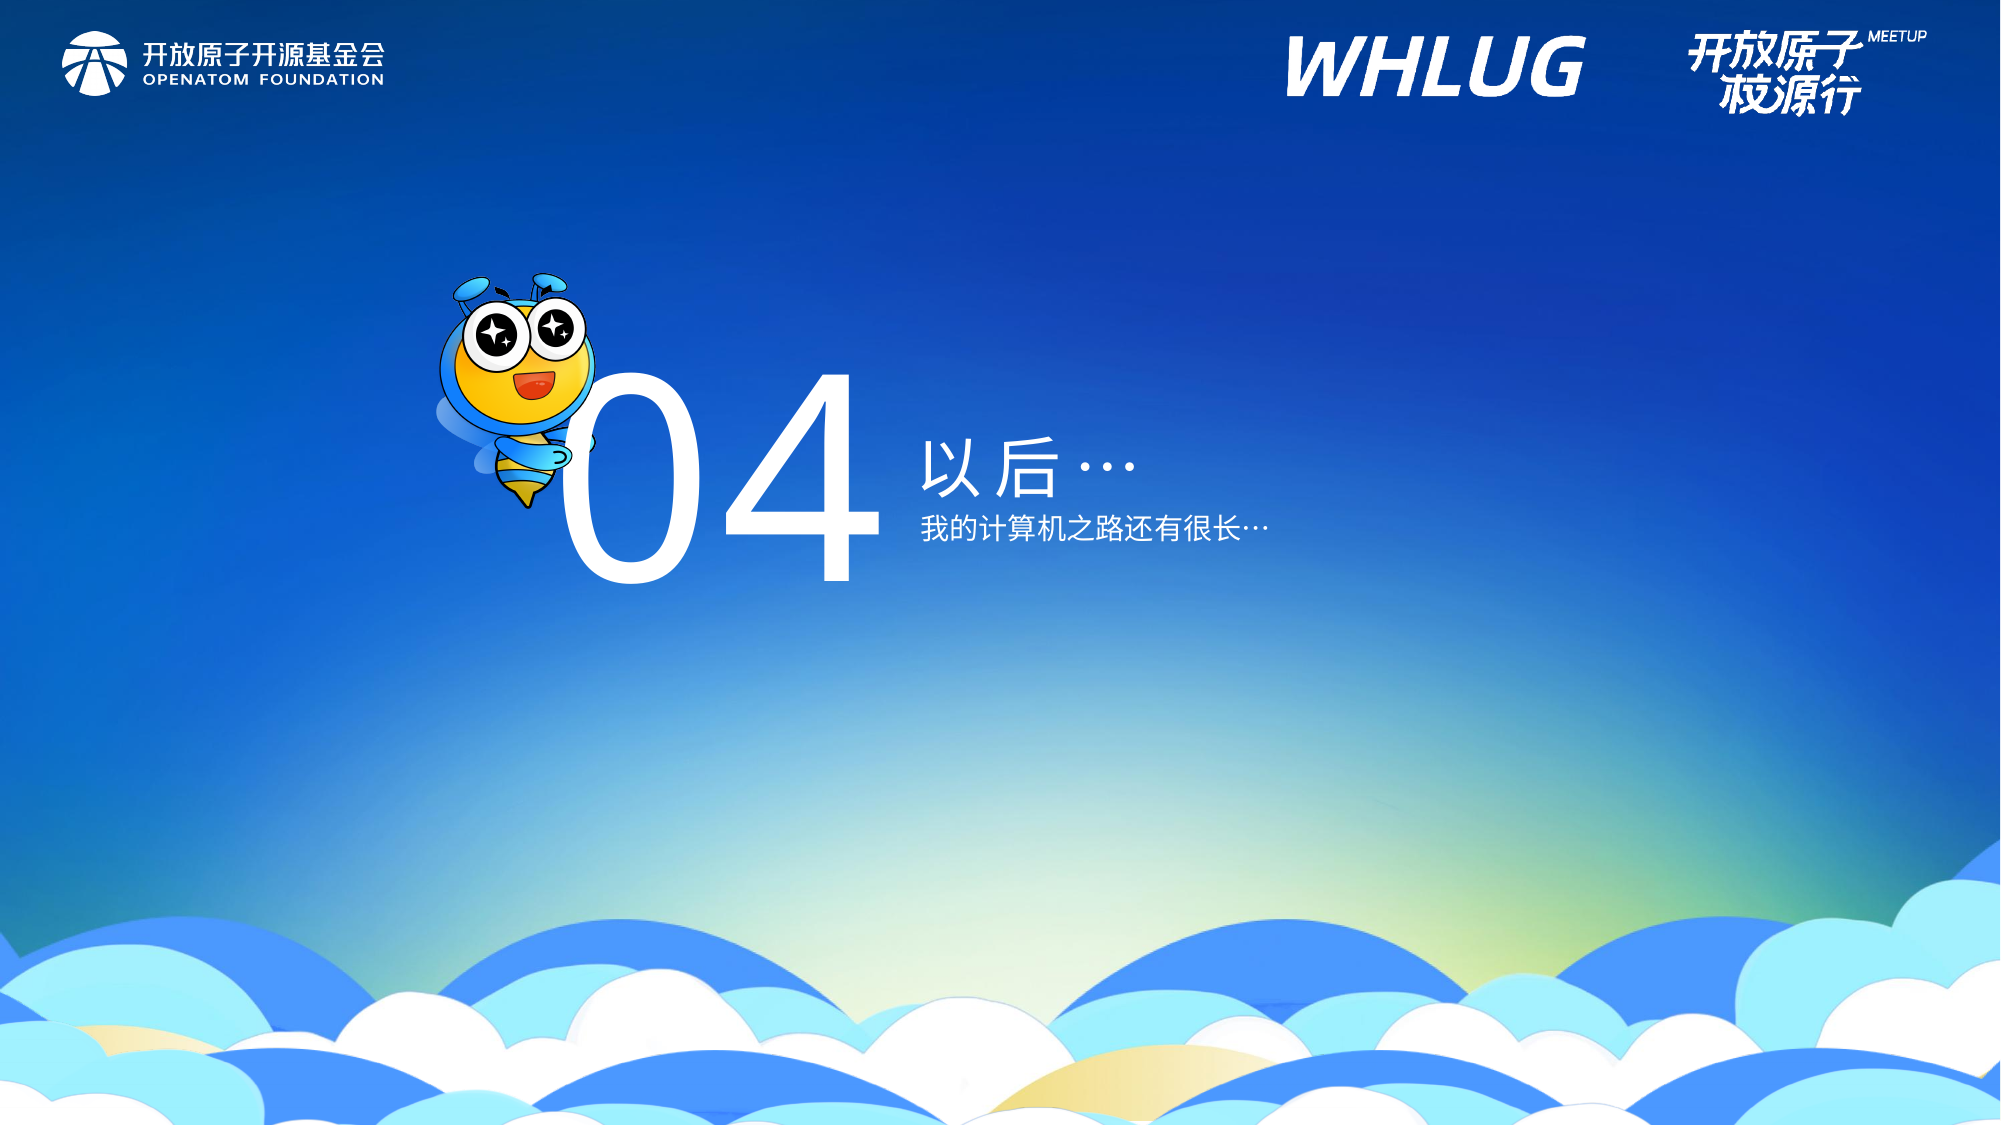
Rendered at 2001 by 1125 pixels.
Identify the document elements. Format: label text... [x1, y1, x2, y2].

text_box 以后… [900, 378, 1725, 513]
text_box 我的计算机之路还有很长… [905, 503, 1855, 554]
picture [0, 0, 2001, 1125]
text_box 04 [529, 283, 906, 649]
